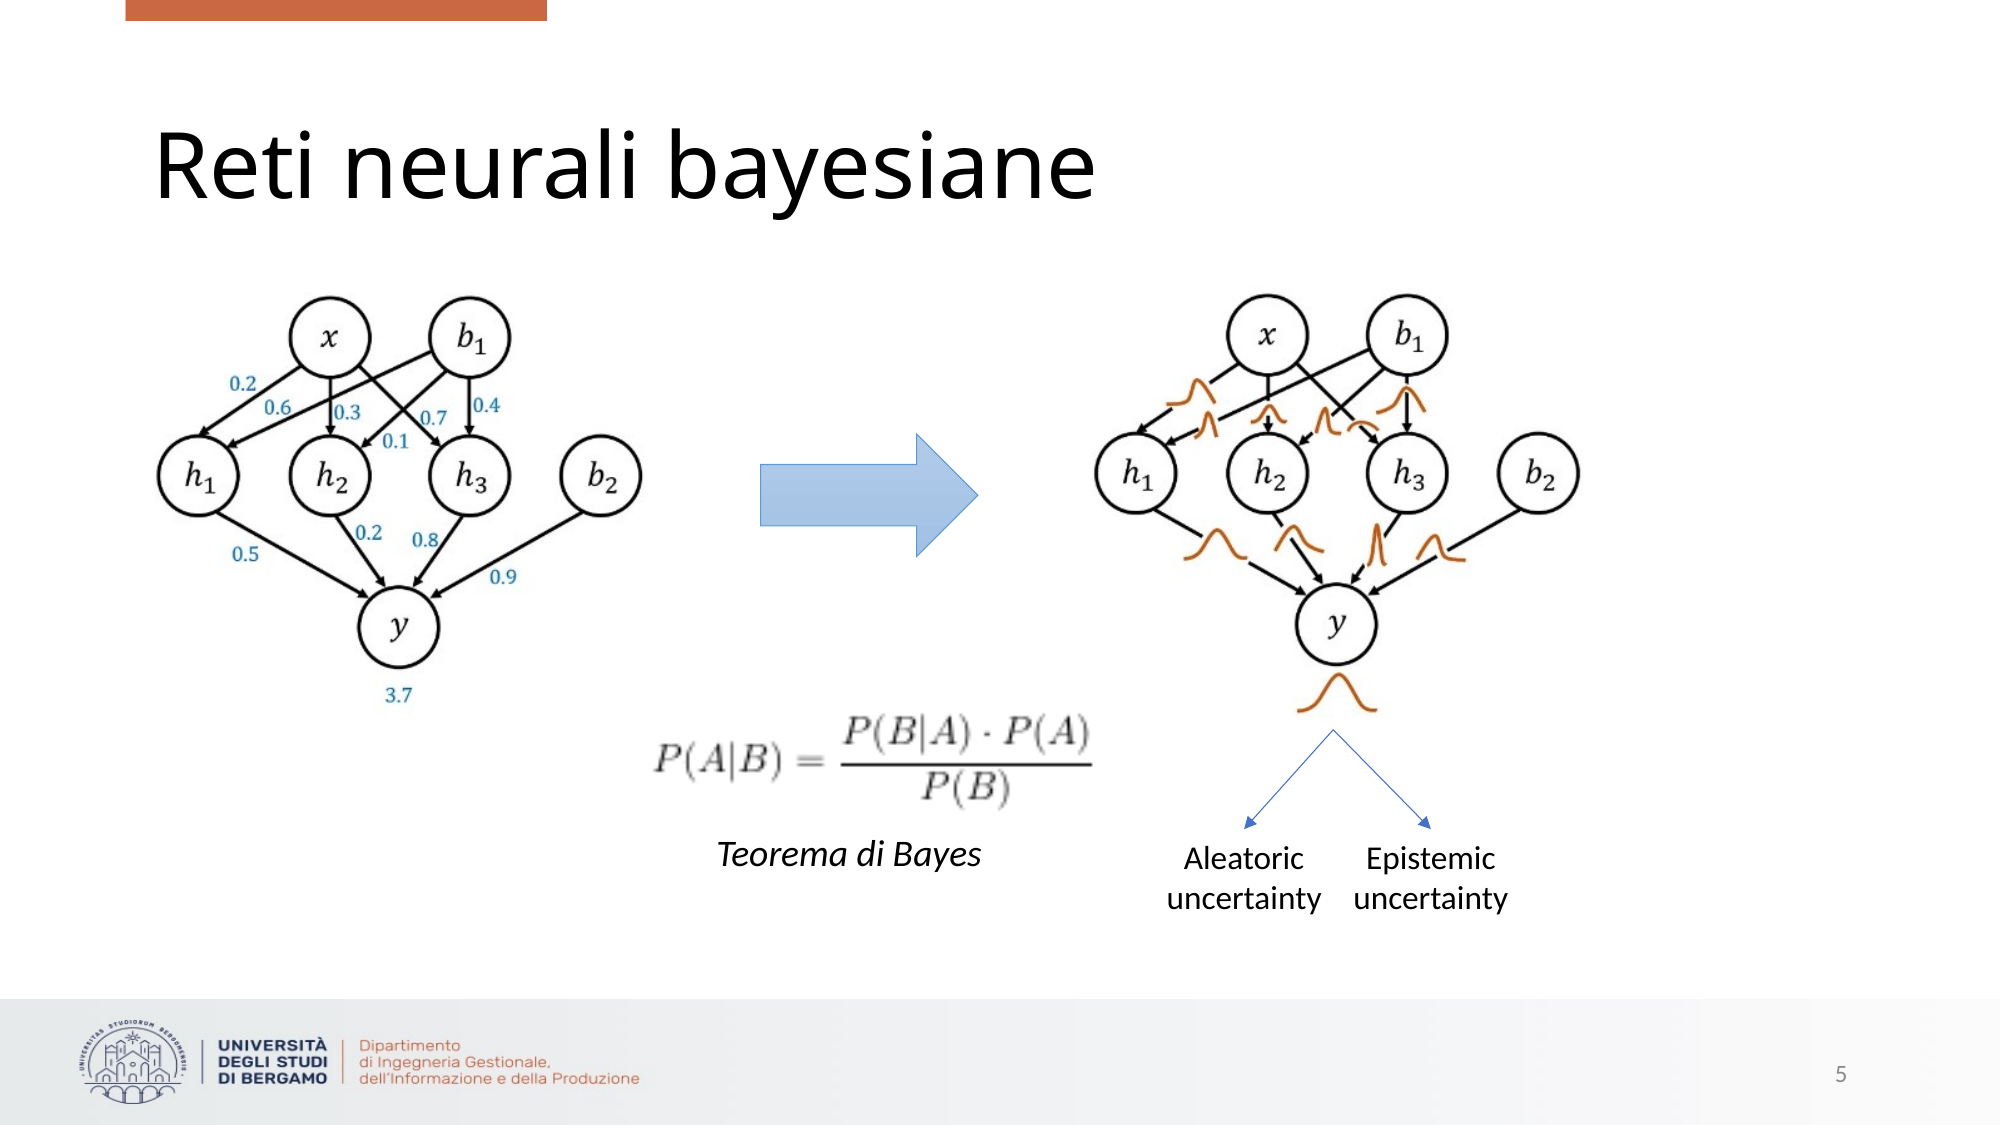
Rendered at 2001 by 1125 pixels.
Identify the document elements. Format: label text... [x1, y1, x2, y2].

text_box [760, 432, 979, 558]
text_box Aleatoric uncertainty [1151, 829, 1337, 924]
text_box Epistemic uncertainty [1338, 829, 1524, 924]
title Reti neurali bayesiane [137, 59, 1863, 278]
picture [154, 273, 1594, 849]
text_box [1244, 729, 1334, 830]
slide_number 4 [1412, 1042, 1863, 1103]
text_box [1334, 729, 1431, 830]
text_box Teorema di Bayes [701, 849, 1038, 882]
